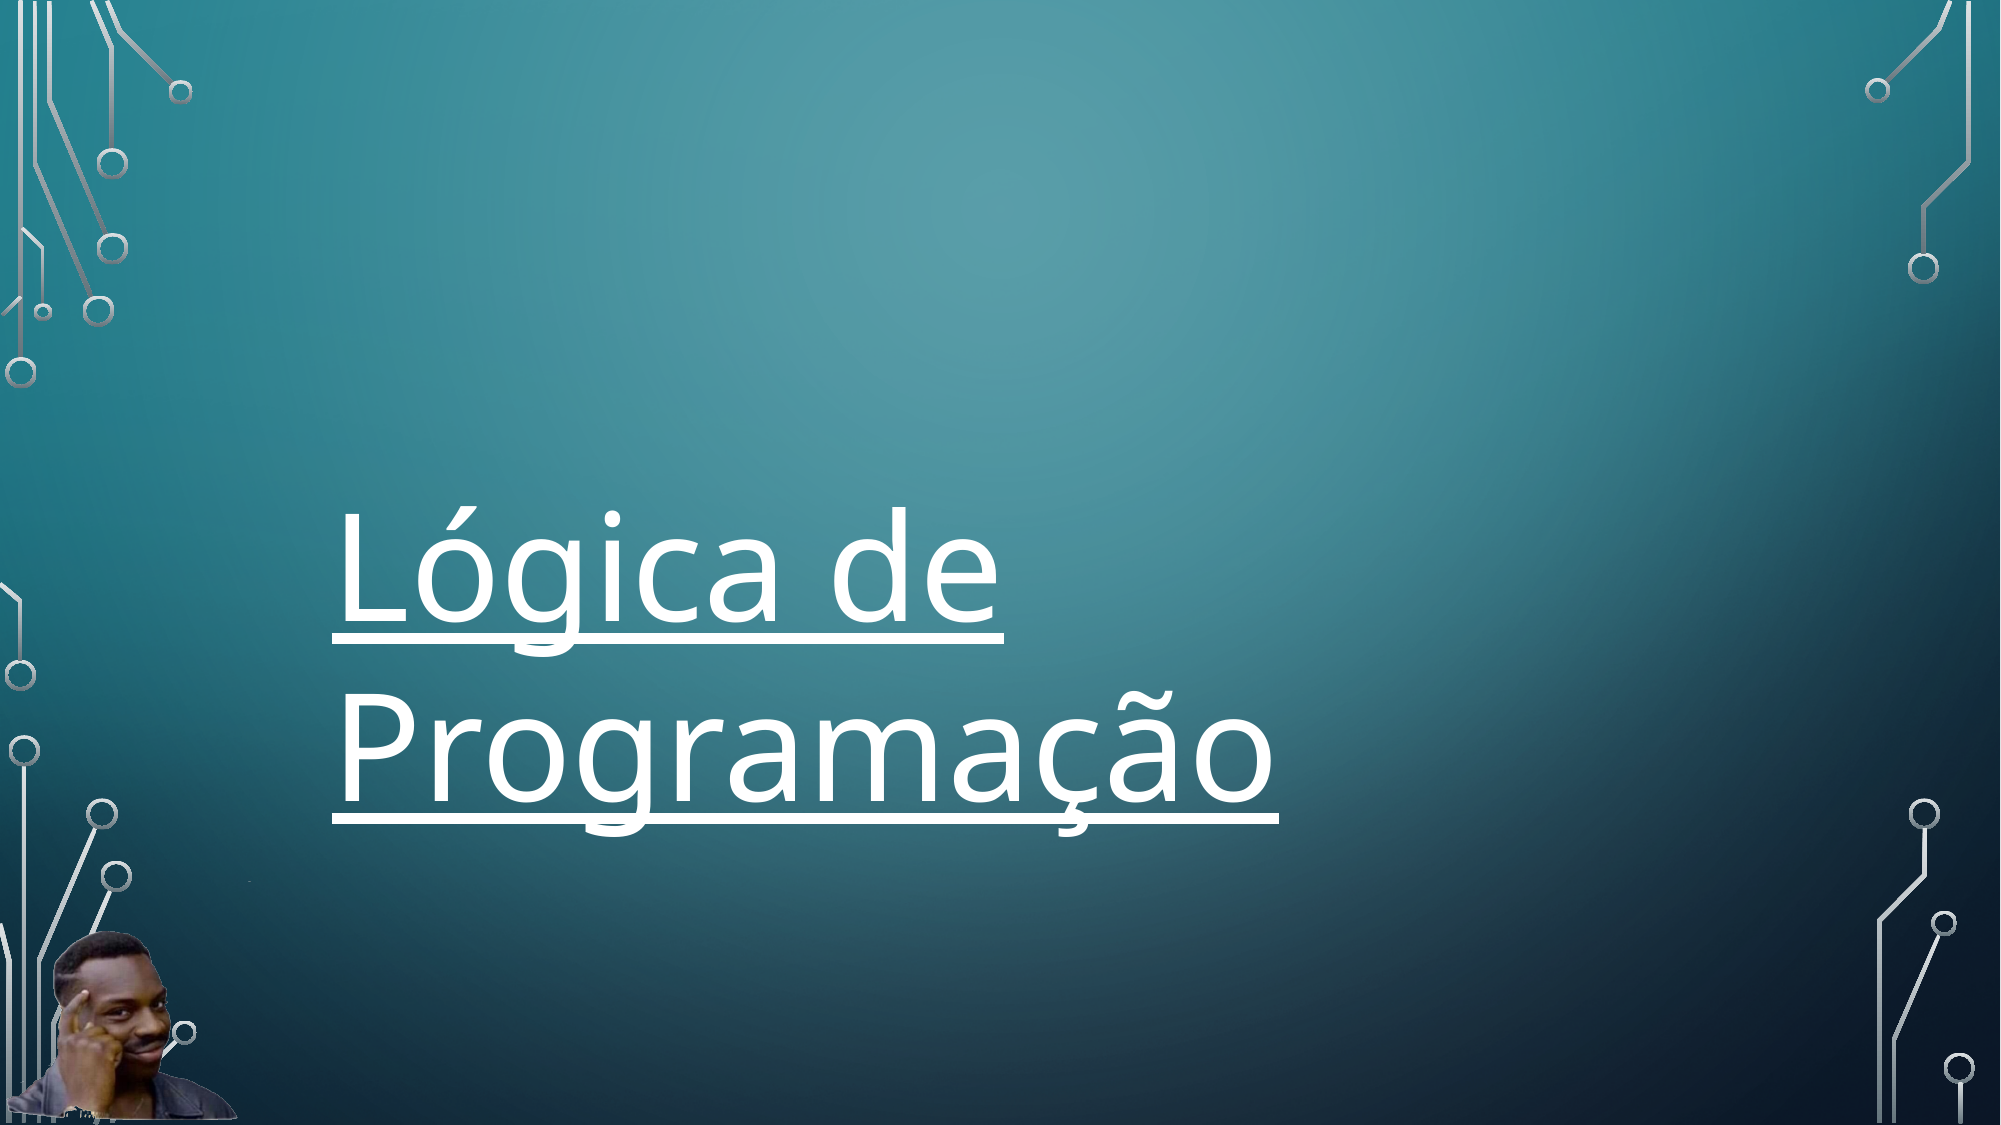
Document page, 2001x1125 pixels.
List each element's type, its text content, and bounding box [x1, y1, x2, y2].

picture [0, 881, 251, 1125]
text_box Lógica de Programação [316, 463, 1794, 839]
